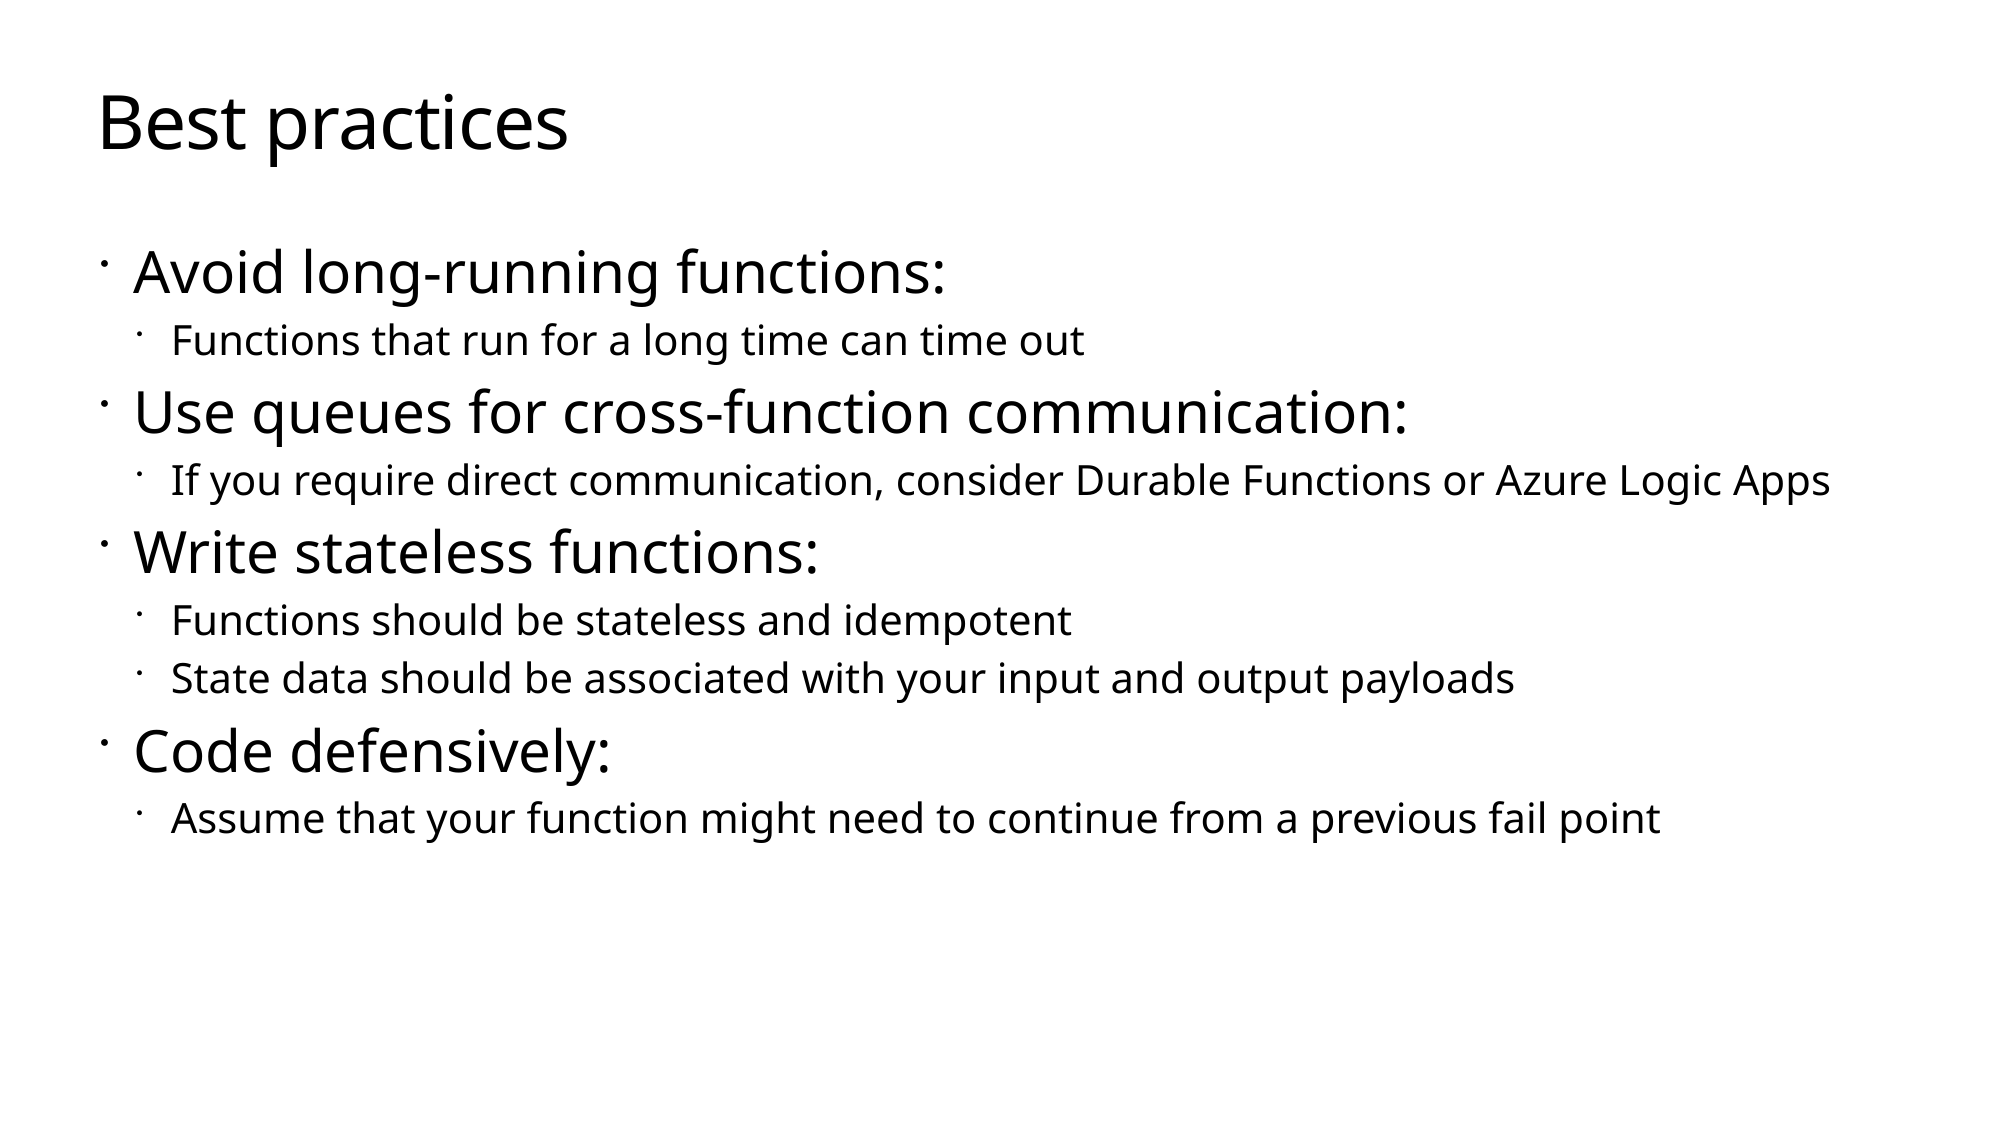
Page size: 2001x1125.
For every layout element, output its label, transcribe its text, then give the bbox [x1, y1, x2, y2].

list Avoid long-running functions: Functions that run for a long time can time out Use queues for cross-function communication: If you require direct communication, consider Durable Functions or Azure Logic Apps Write stateless functions: Functions should be stateless and idempotent State data should be associated with your input and output payloads Code defensively: Assume that your function might need to continue from a previous fail point [95, 235, 1904, 888]
title Best practices [96, 75, 1904, 166]
